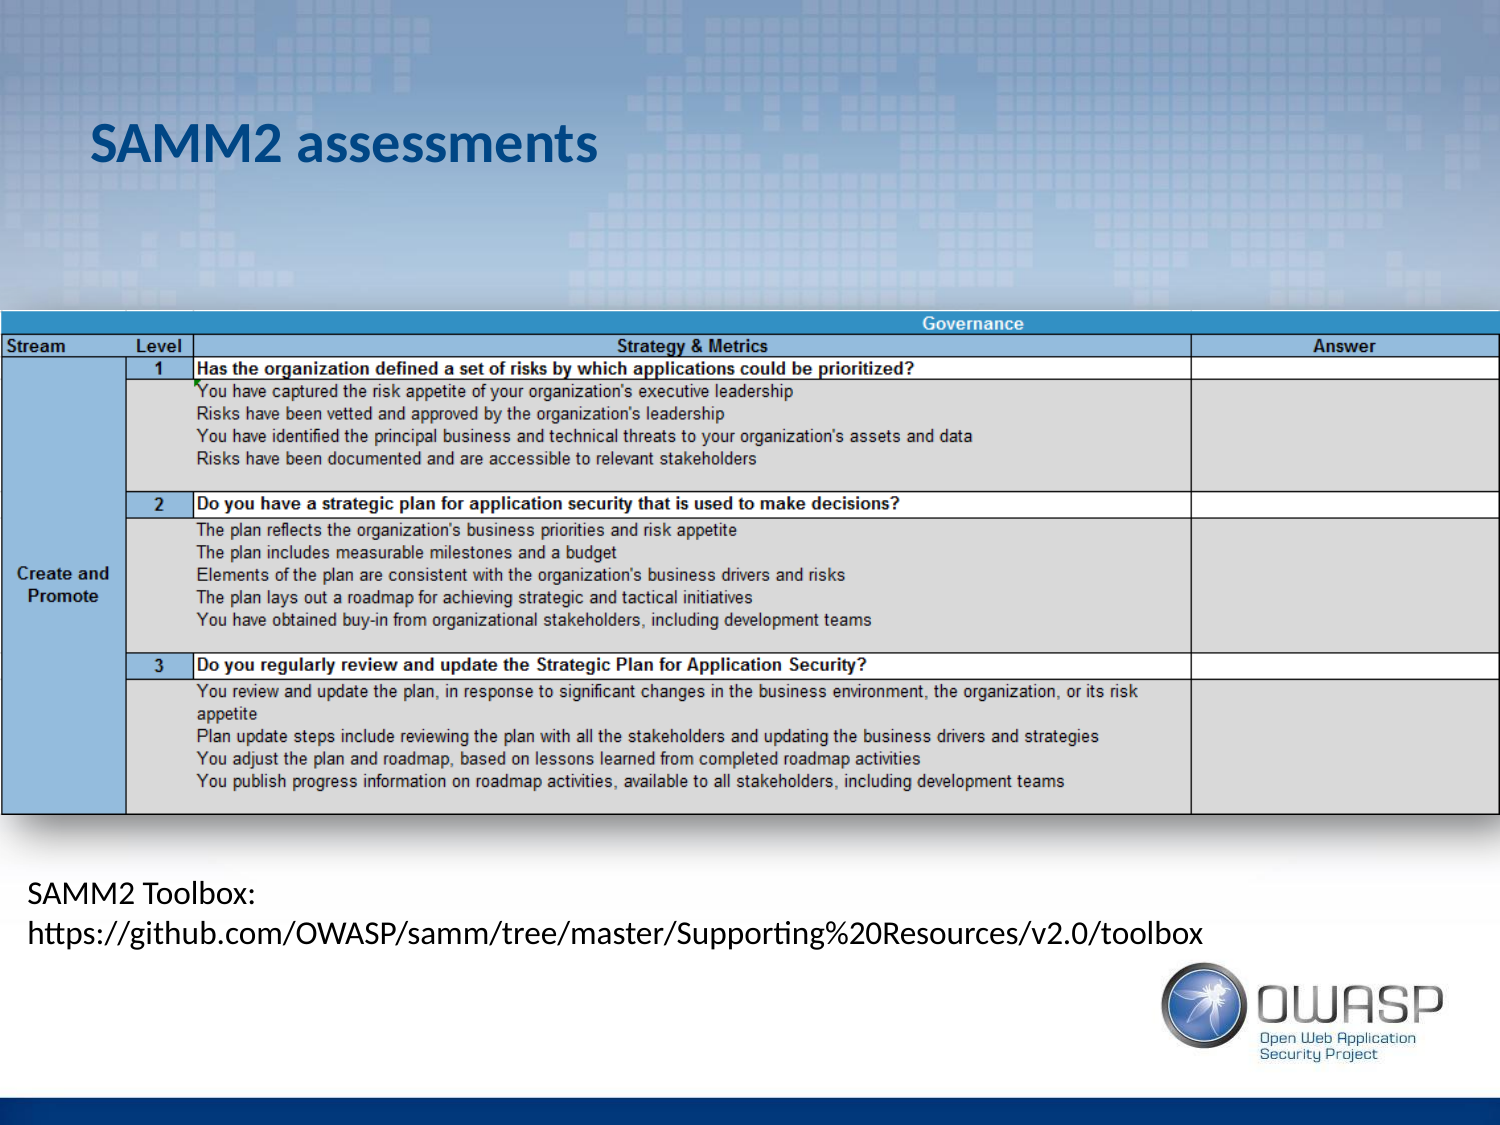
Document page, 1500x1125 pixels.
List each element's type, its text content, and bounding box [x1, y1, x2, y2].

text_box SAMM2 Toolbox: https://github.com/OWASP/samm/tree/master/Supporting%20Resources/v2.0/toolbox [12, 863, 1220, 959]
picture [0, 0, 1500, 1125]
title SAMM2 assessments [75, 45, 1425, 233]
